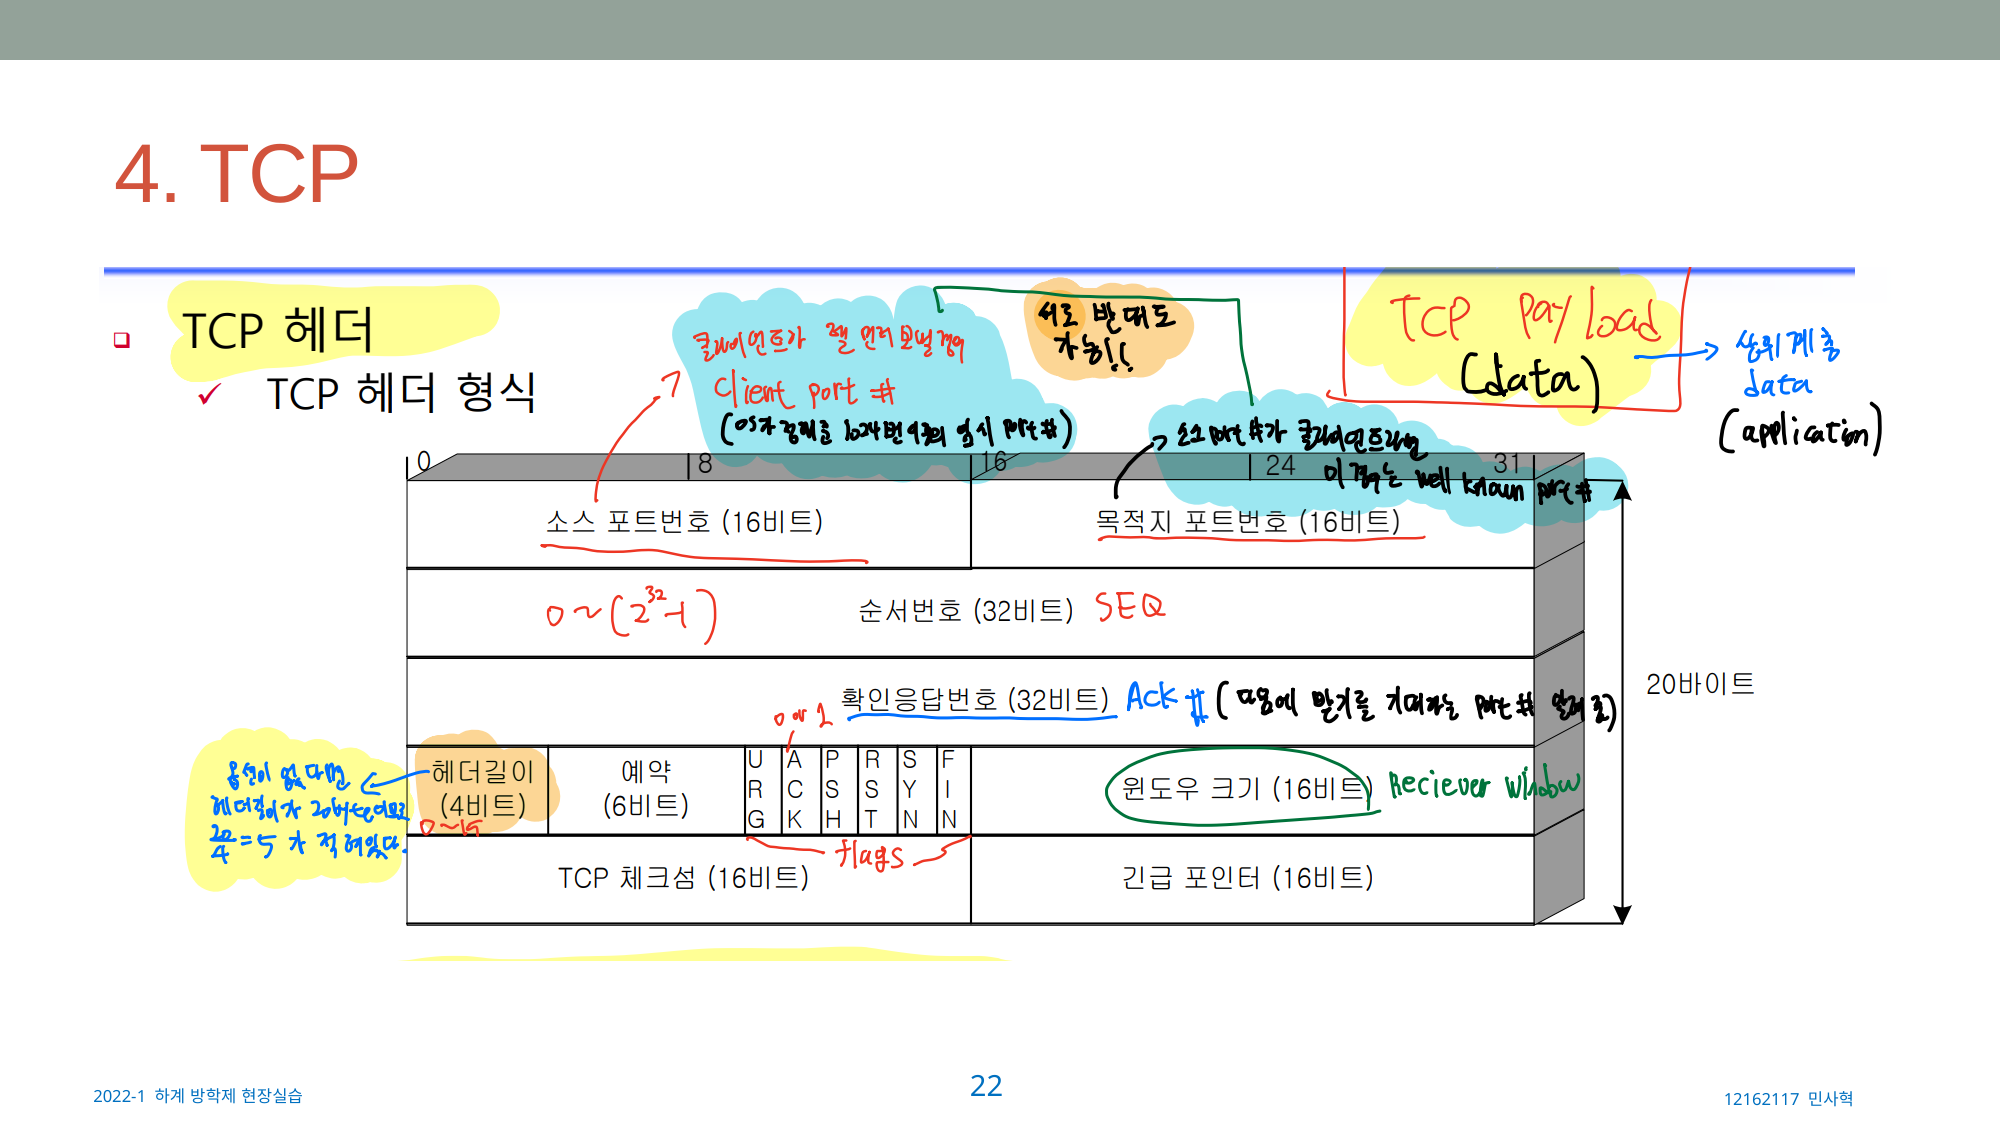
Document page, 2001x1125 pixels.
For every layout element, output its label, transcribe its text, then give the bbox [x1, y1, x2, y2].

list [99, 266, 1901, 961]
title 4. TCP [99, 87, 1900, 250]
